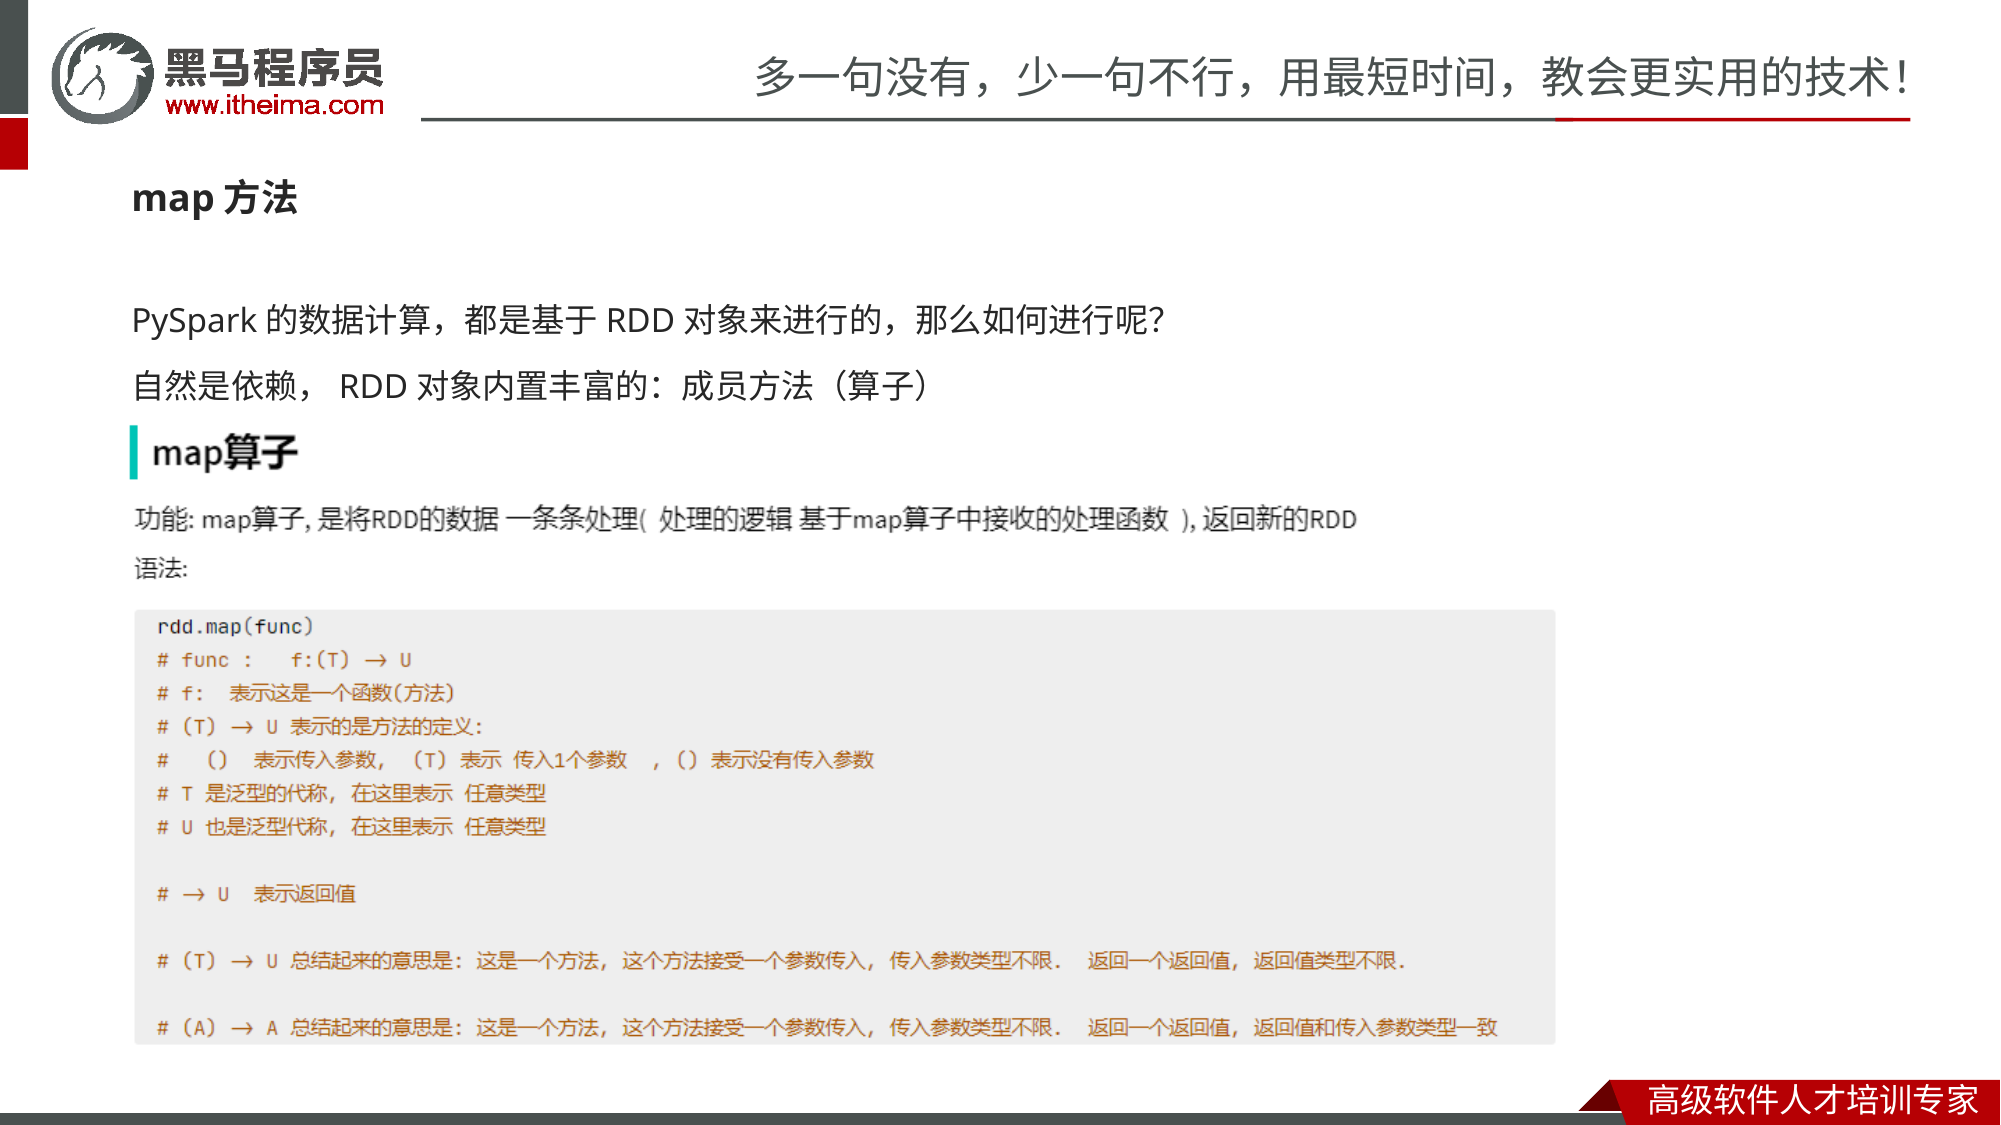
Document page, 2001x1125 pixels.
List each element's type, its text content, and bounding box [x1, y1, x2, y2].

picture [132, 550, 1571, 1049]
picture [116, 416, 303, 486]
list map方法 [116, 154, 1872, 239]
list PySpark的数据计算，都是基于RDD对象来进行的，那么如何进行呢？ 自然是依赖，RDD对象内置丰富的：成员方法（算子） [116, 271, 1872, 964]
picture [132, 494, 1372, 541]
picture [50, 26, 384, 125]
